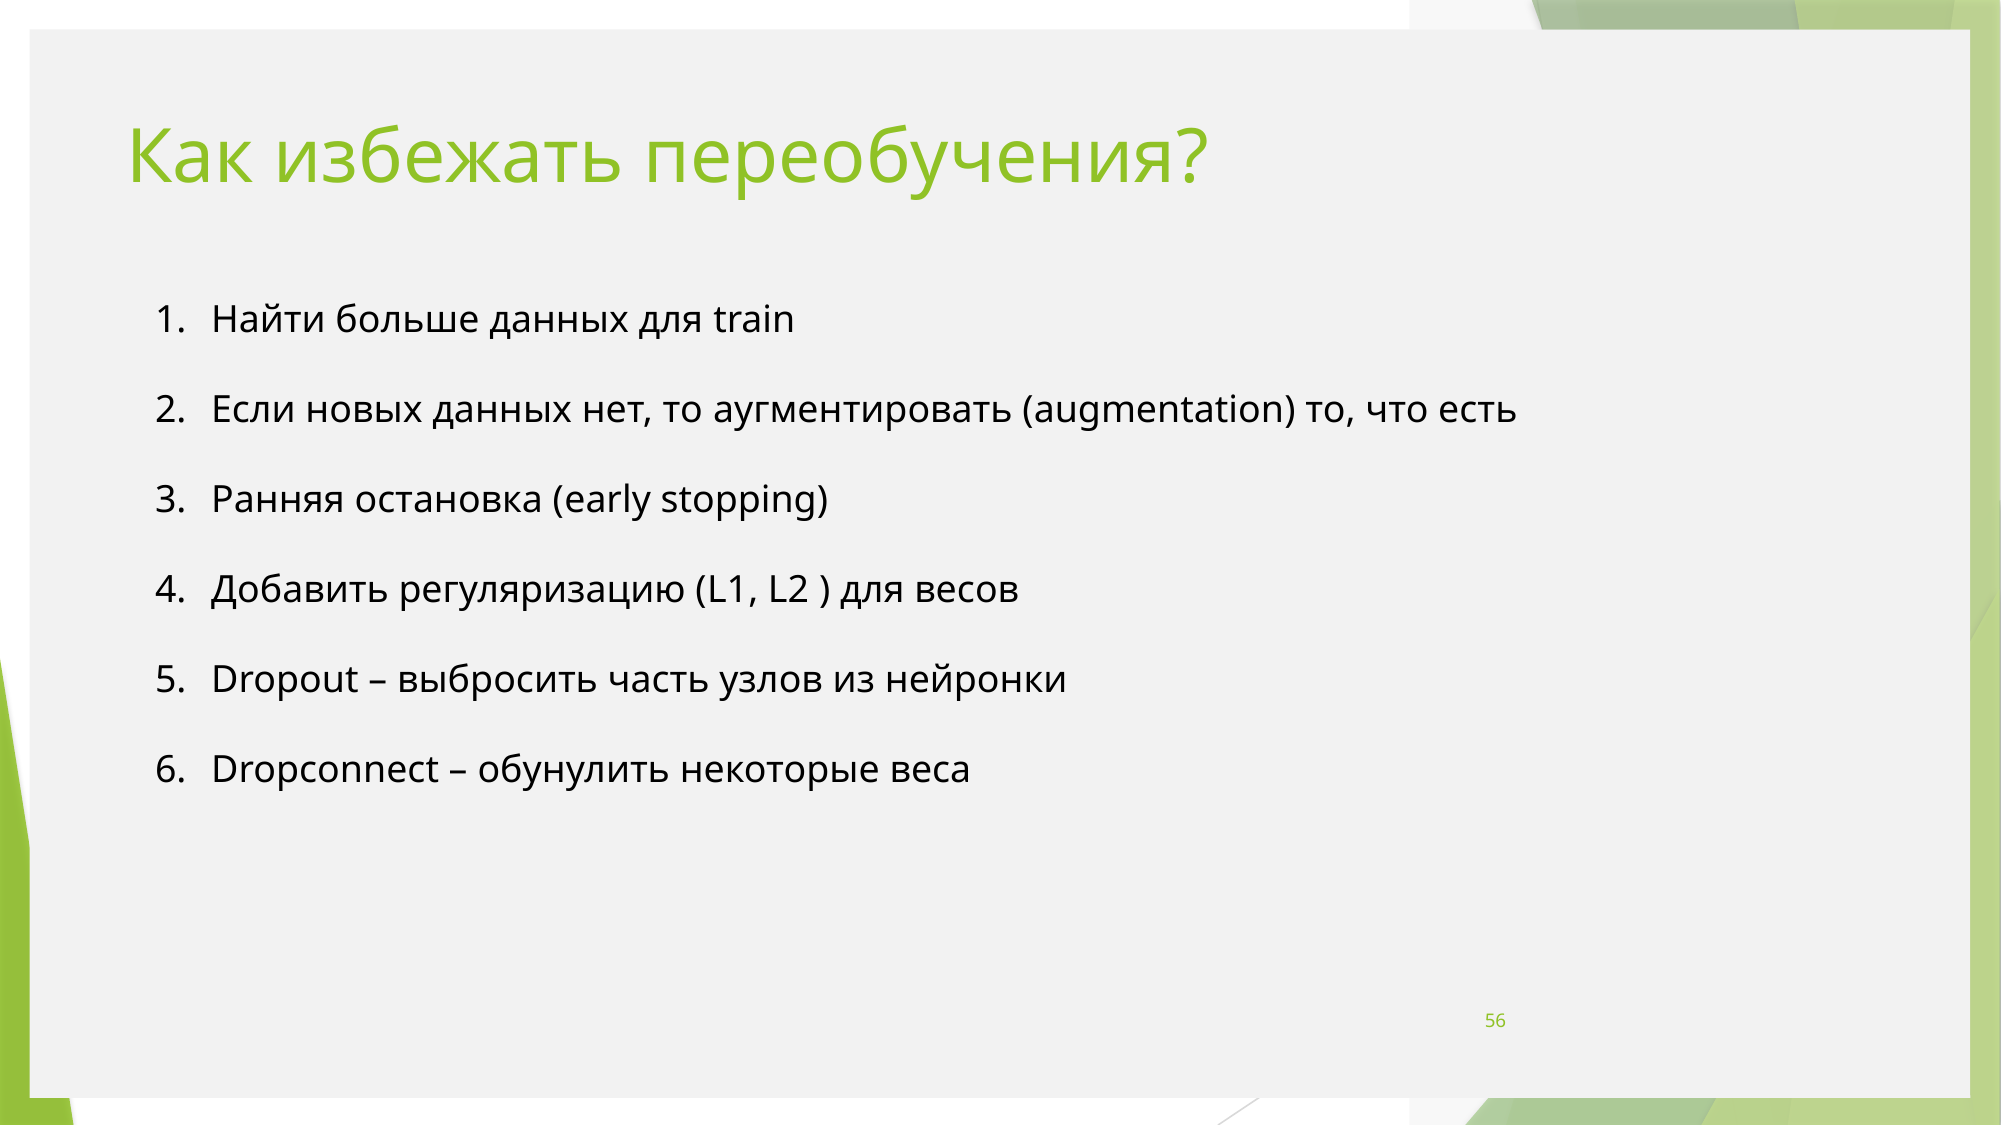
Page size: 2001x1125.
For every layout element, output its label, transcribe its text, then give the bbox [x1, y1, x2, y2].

slide_number 56 [1409, 991, 1522, 1051]
title Как избежать переобучения? [111, 99, 1522, 317]
text_box Найти больше данных для train Если новых данных нет, то аугментировать (augmentation) то, что есть Ранняя остановка (early stopping) Добавить регуляризацию (L1, L2 ) для весов Dropout – выбросить часть узлов из нейронки Dropconnect – обунулить некоторые веса [140, 287, 1841, 888]
